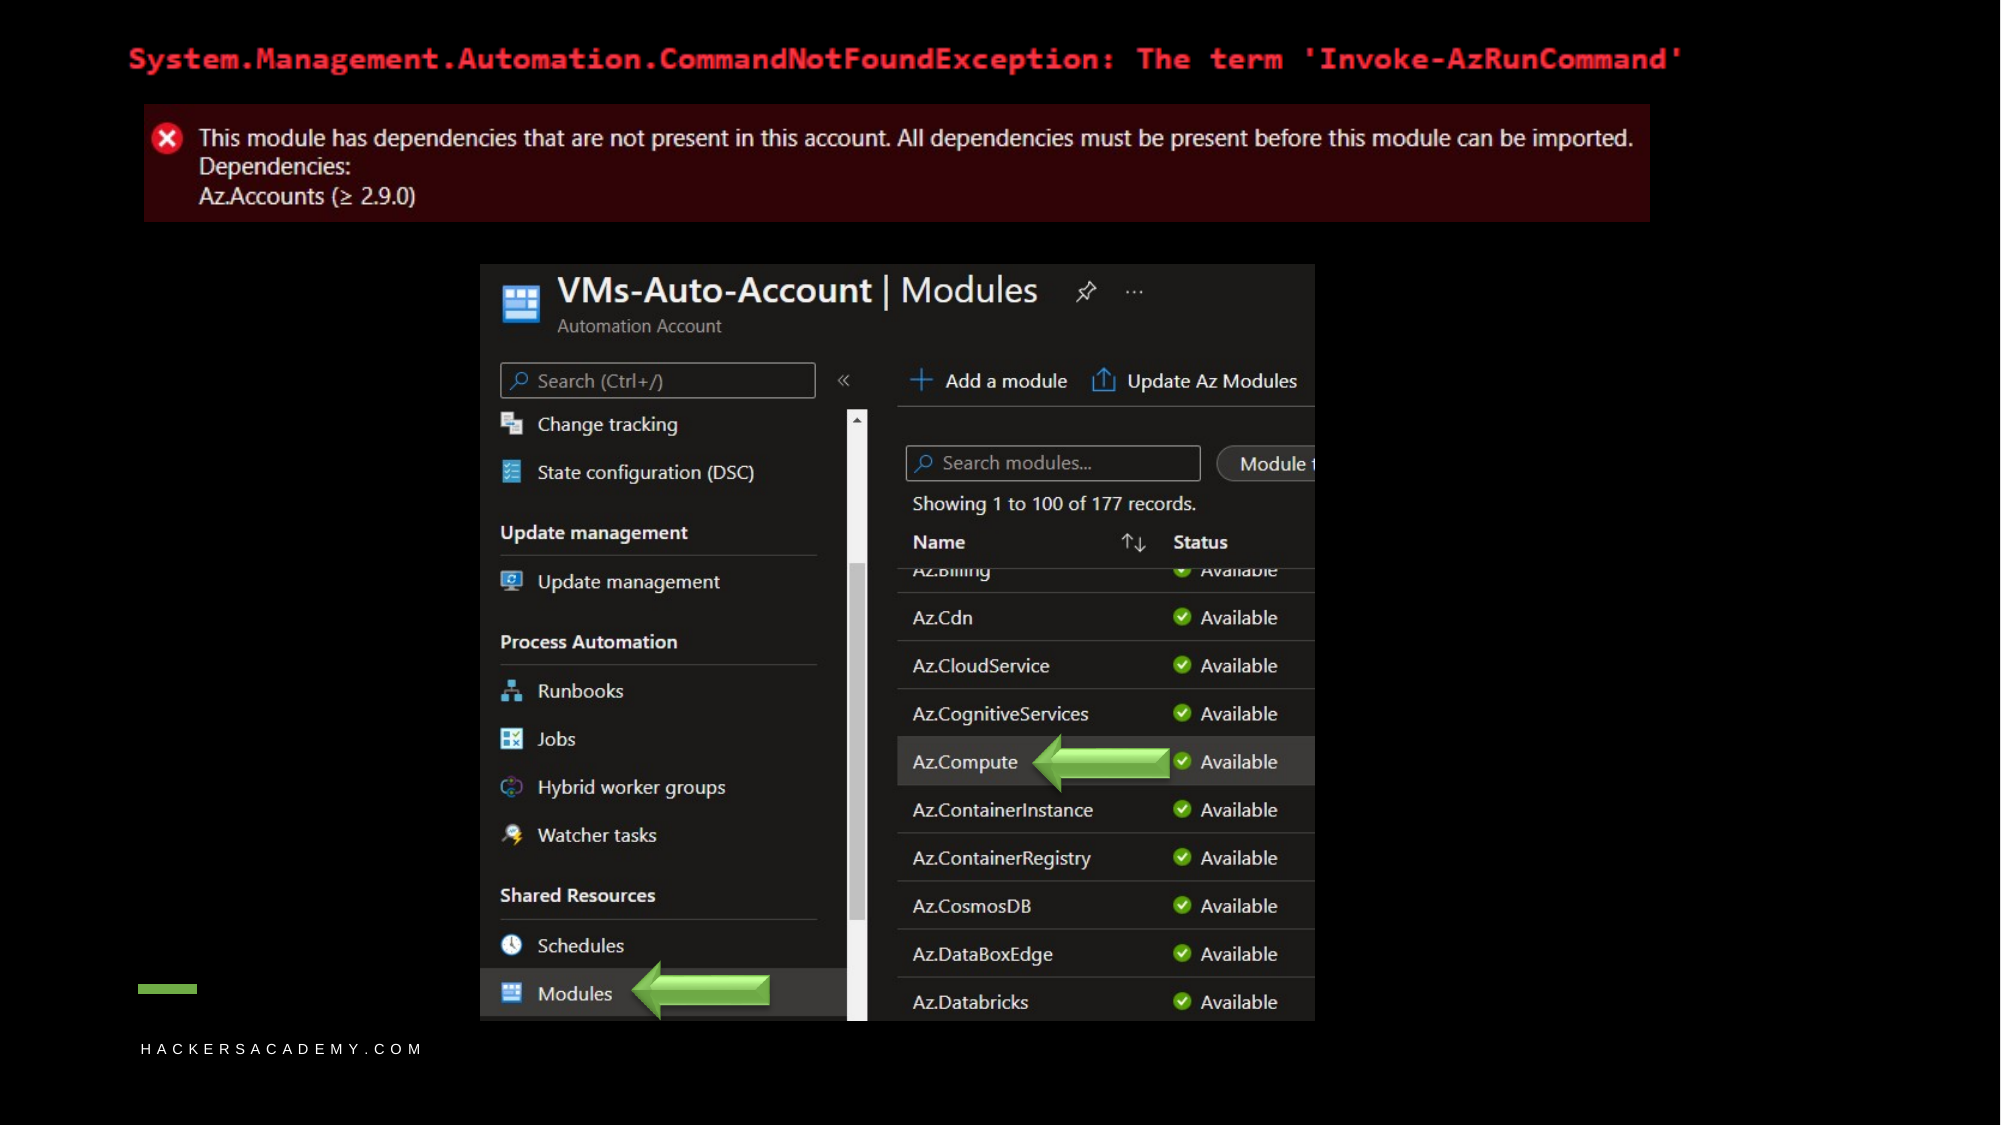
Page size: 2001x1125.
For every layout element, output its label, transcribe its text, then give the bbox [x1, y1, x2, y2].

picture [104, 32, 1691, 93]
footer H A C K E R S A C A D E M Y . C O M [138, 1039, 426, 1125]
picture [144, 104, 1650, 223]
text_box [479, 264, 1315, 1034]
